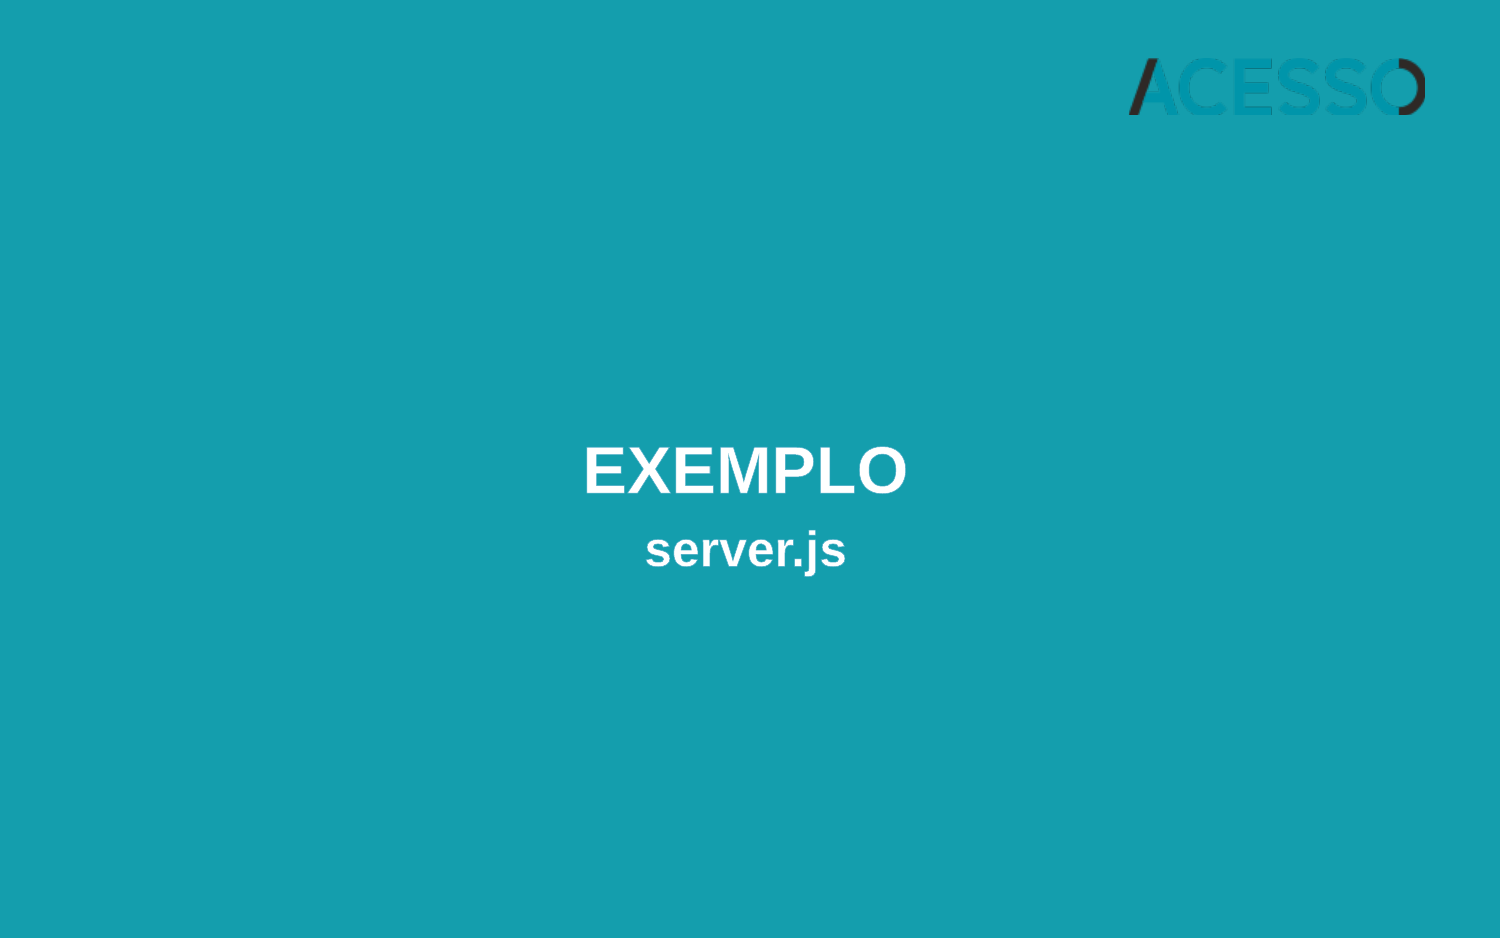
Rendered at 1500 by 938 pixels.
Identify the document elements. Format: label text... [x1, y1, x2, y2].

list EXEMPLO server.js [121, 212, 1371, 790]
